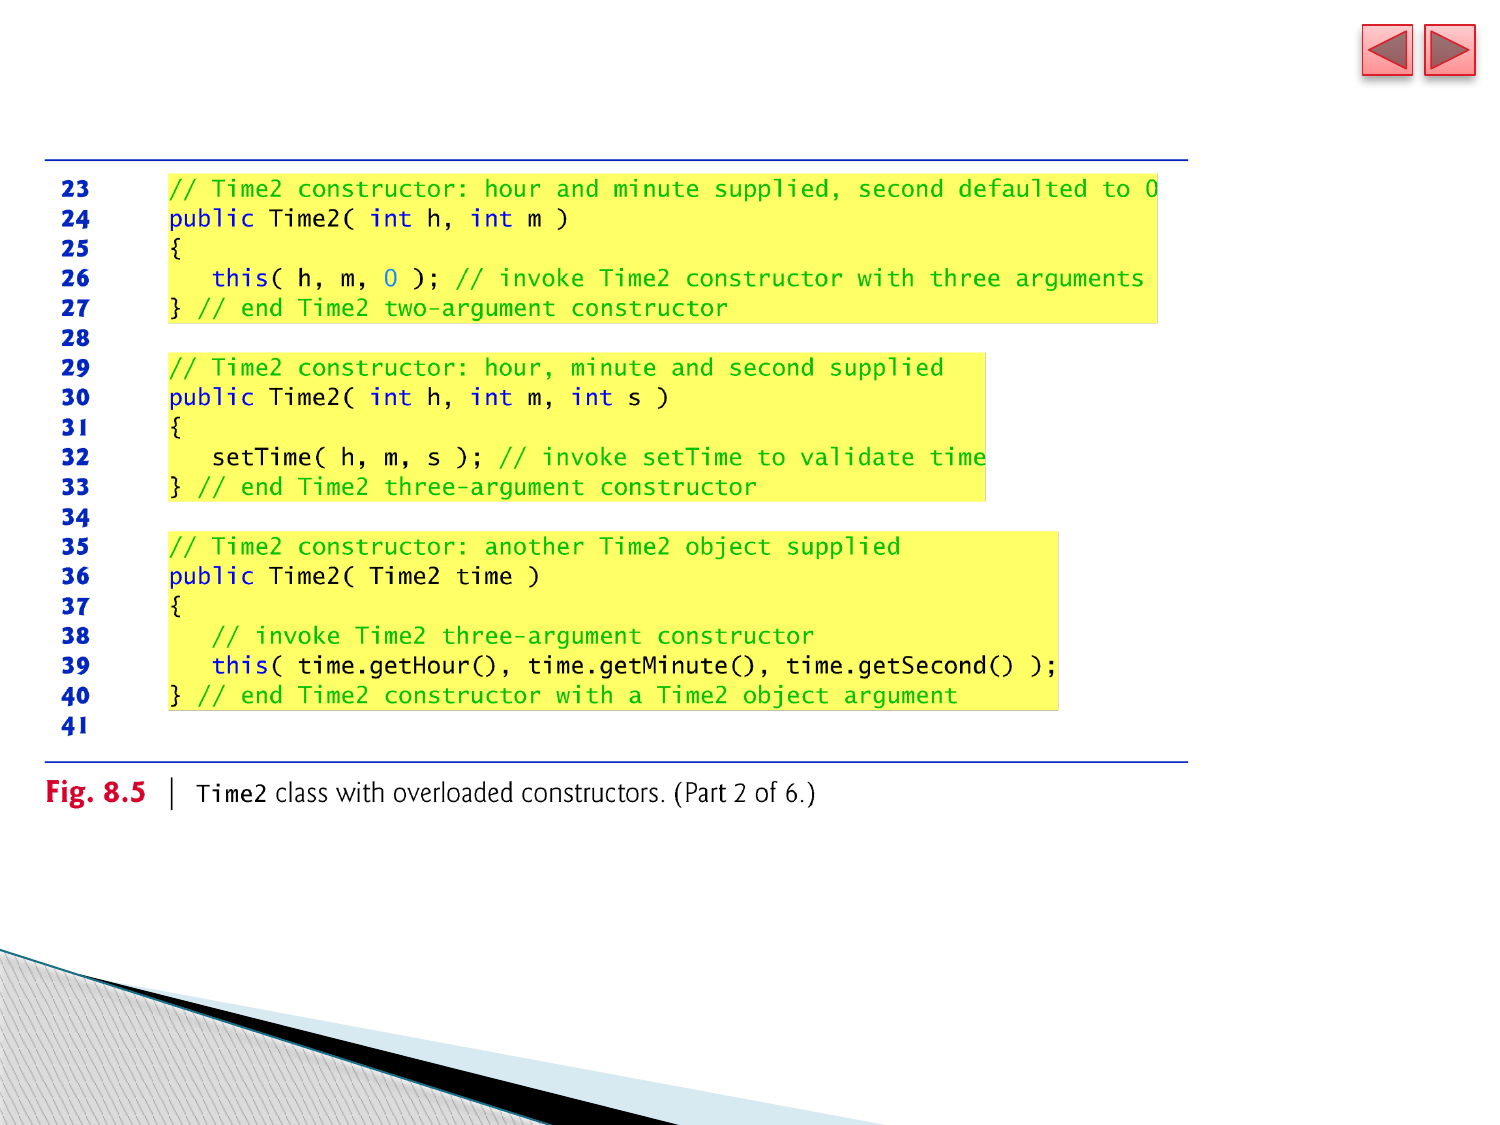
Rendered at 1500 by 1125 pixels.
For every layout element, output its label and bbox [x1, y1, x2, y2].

picture [0, 106, 1500, 1018]
